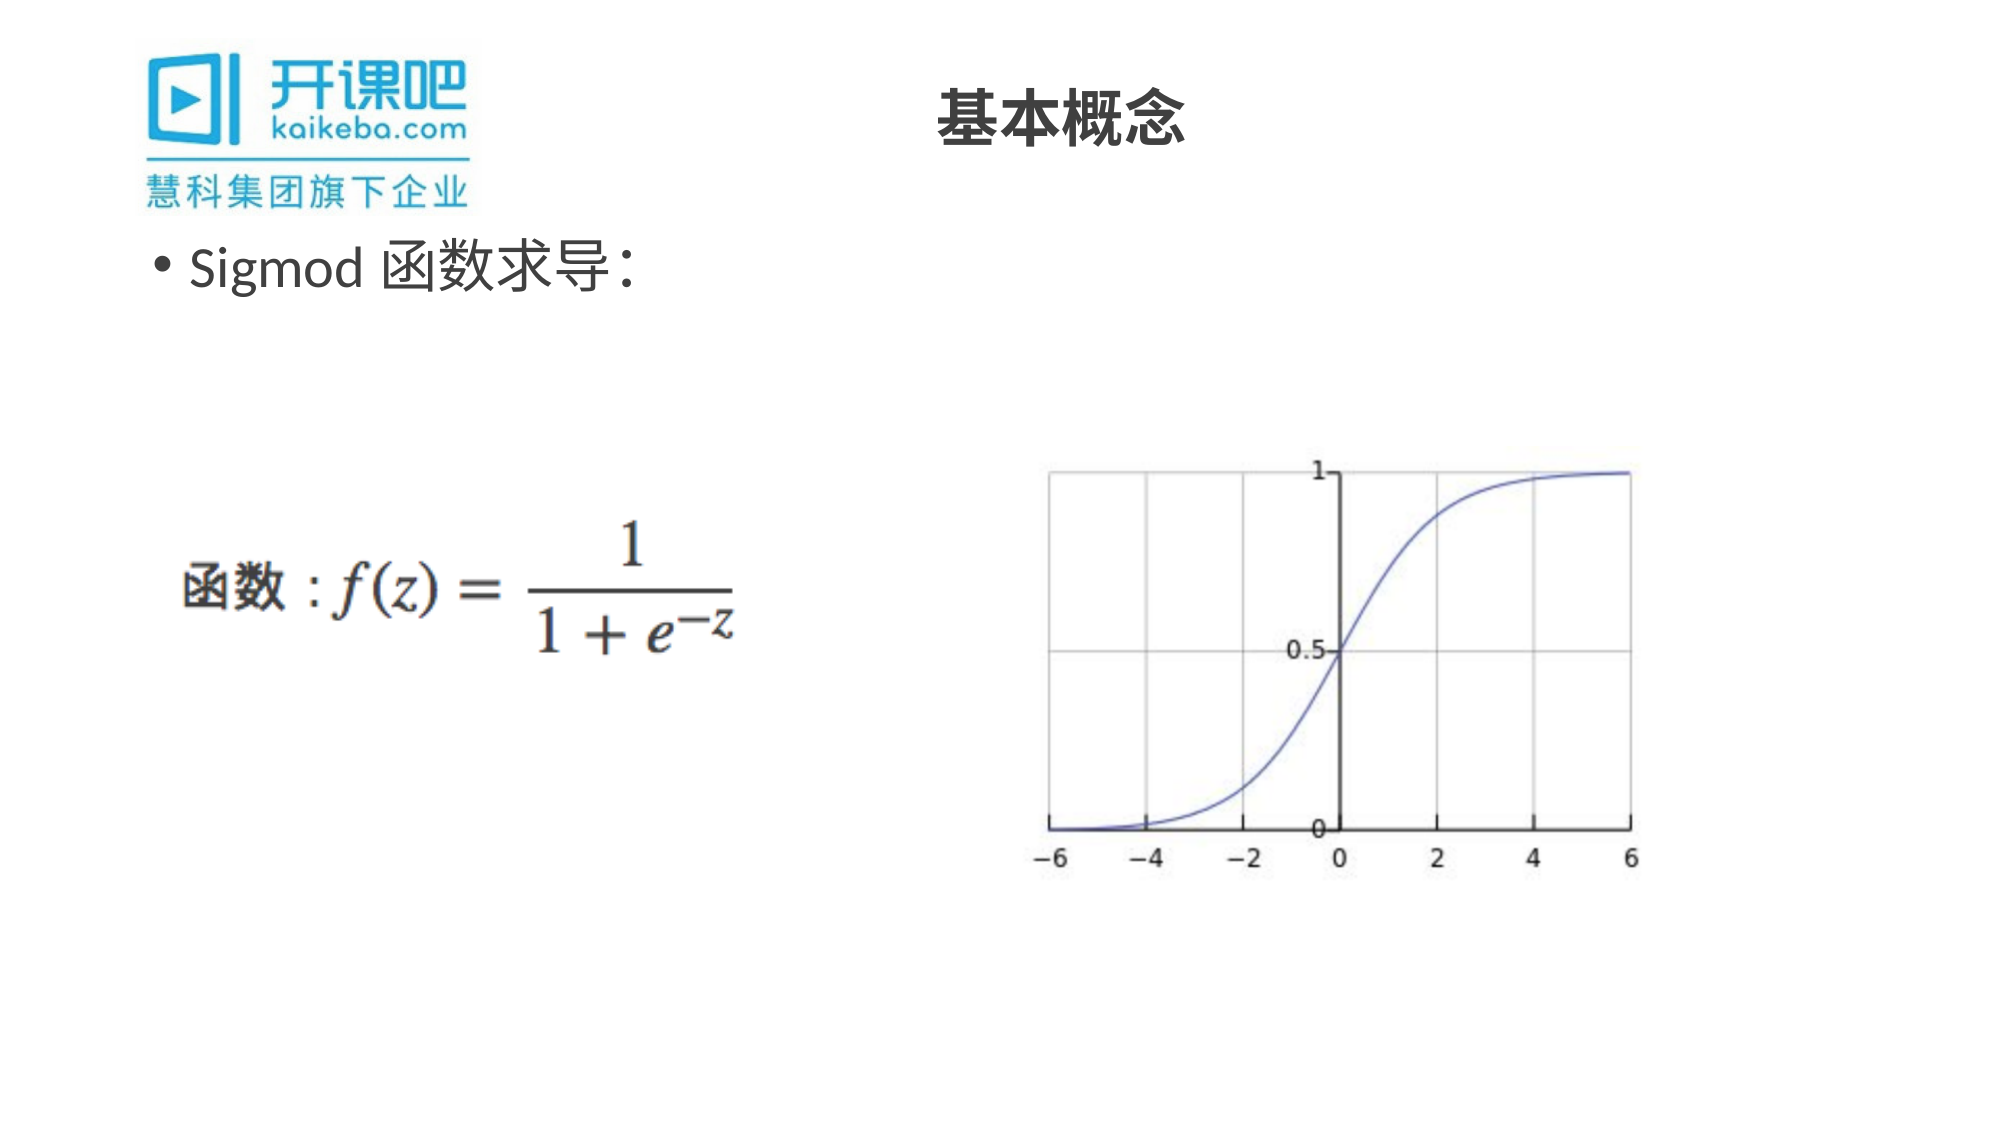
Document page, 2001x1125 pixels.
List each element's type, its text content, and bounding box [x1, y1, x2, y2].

title 基本概念 [548, 71, 1575, 171]
picture [88, 480, 792, 704]
list Sigmod函数求导： [137, 221, 1863, 1014]
picture [1021, 446, 1682, 890]
picture [135, 38, 482, 216]
